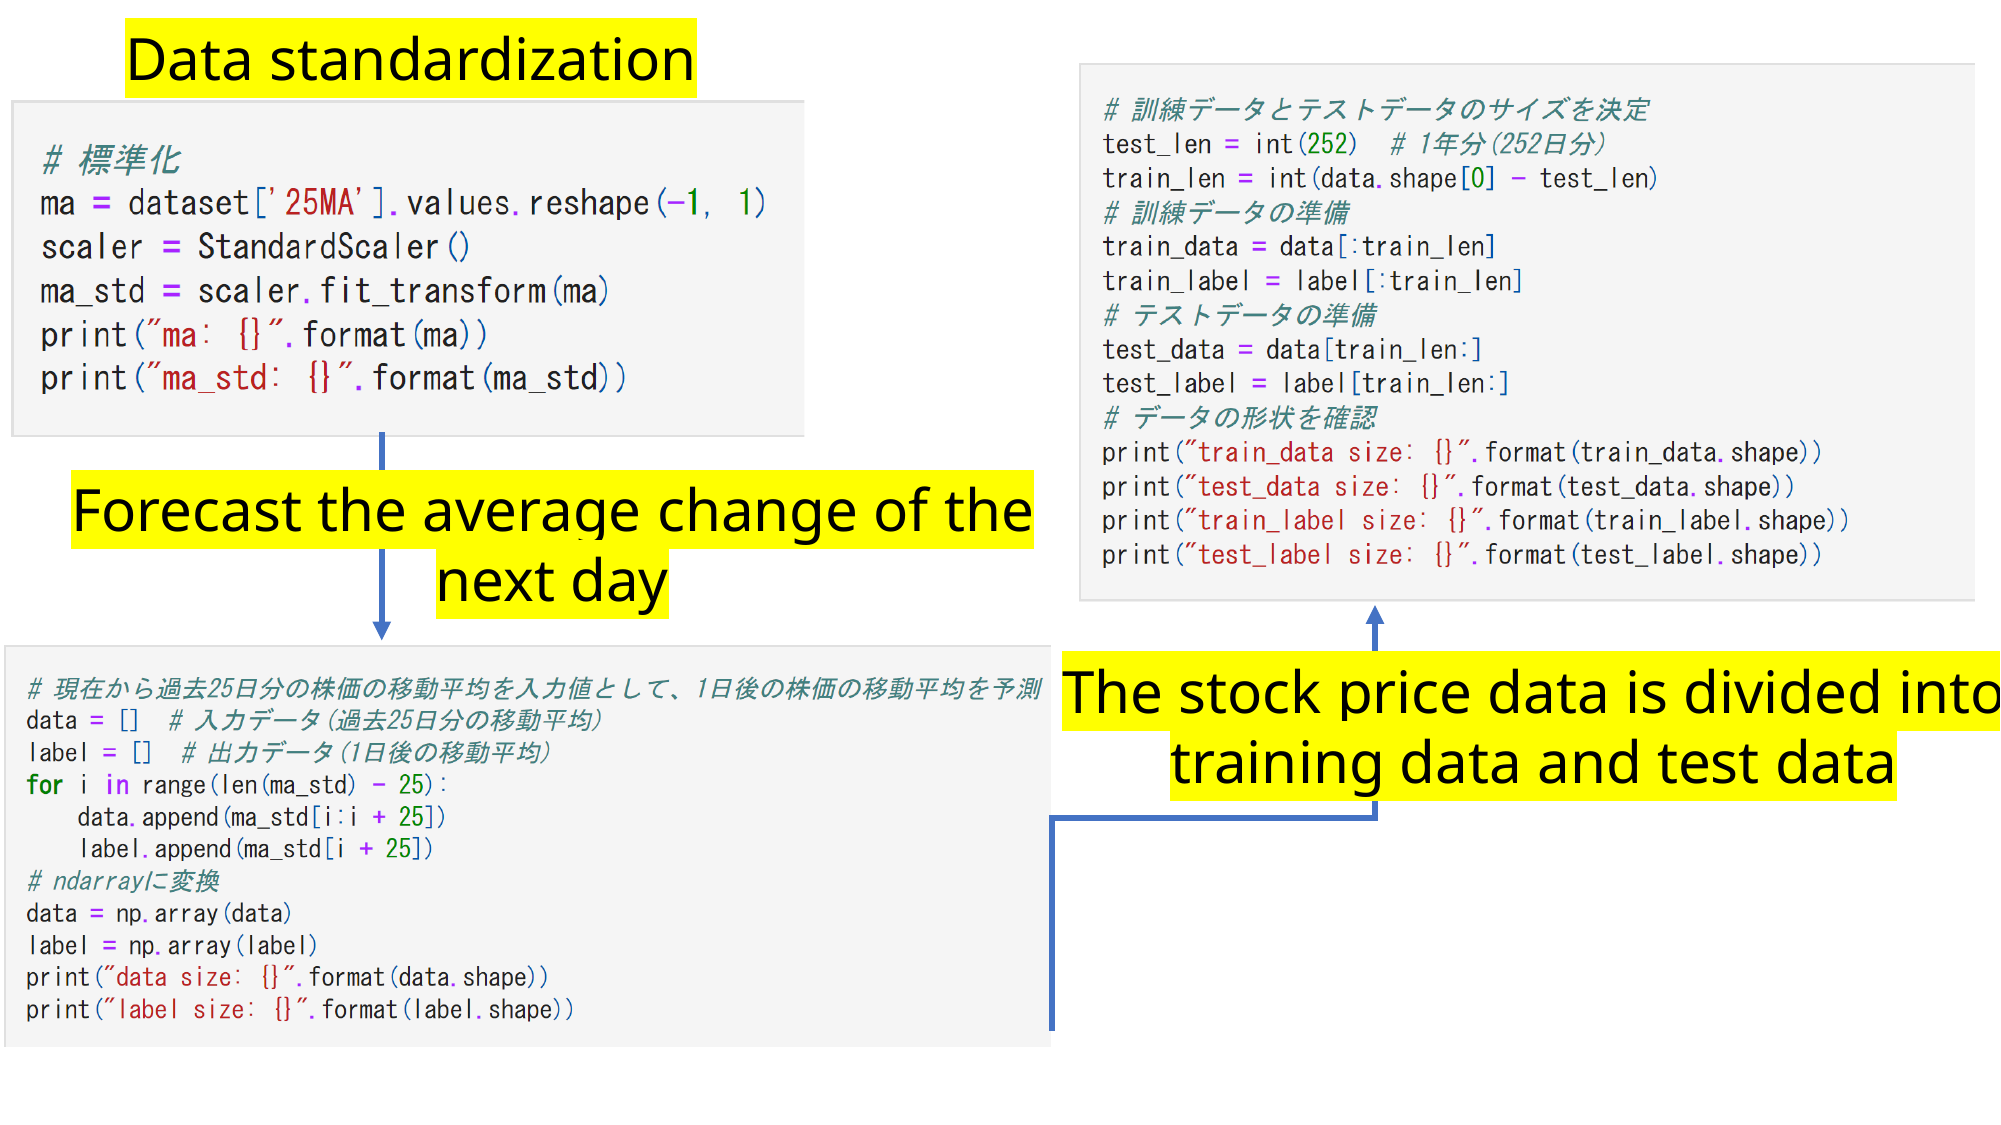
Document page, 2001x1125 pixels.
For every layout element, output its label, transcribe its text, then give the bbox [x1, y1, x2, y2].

picture [1063, 57, 1975, 606]
text_box The stock price data is divided into training data and test data [1051, 648, 2000, 803]
picture [0, 98, 805, 444]
text_box Forecast the average change of the next day [0, 466, 381, 621]
text_box Forecast the average change of the next day [382, 466, 1105, 621]
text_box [1000, 656, 1427, 980]
text_box Data standardization [110, 14, 1111, 100]
picture [0, 640, 1051, 1048]
